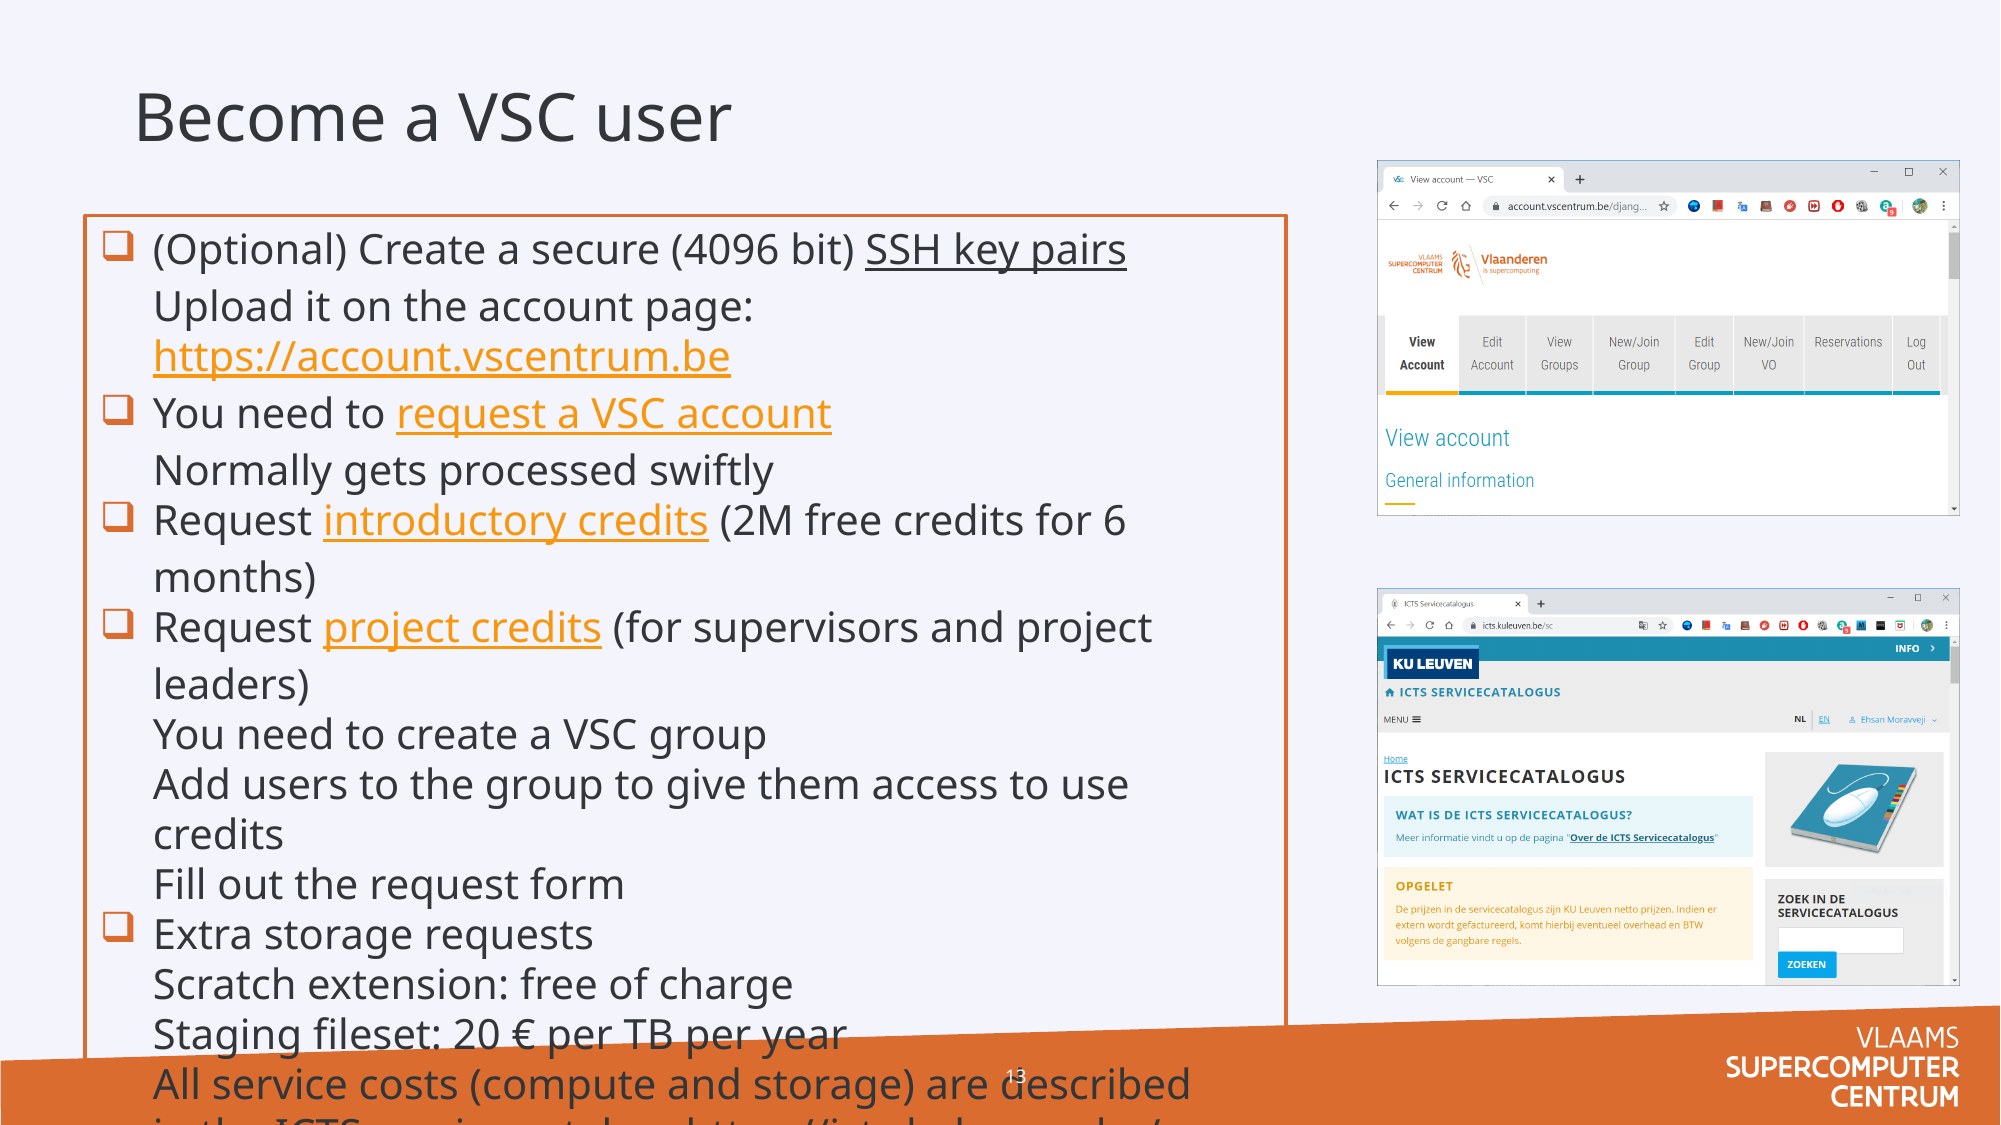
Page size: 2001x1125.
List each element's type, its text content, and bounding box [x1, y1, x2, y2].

picture [1725, 1021, 1960, 1117]
text_box 13 [958, 1047, 1042, 1108]
text_box Become a VSC user [118, 54, 1941, 185]
text_box (Optional) Create a secure (4096 bit) SSH key pairs Upload it on the account page: https://account.vscentrum.be You need to request a VSC account Normally gets processed swiftly Request introductory credits (2M free credits for 6 months) Request project credits (for supervisors and project leaders) You need to create a VSC group Add users to the group to give them access to use credits Fill out the request form Extra storage requests Scratch extension: free of charge Staging fileset: 20 € per TB per year All service costs (compute and storage) are described in the ICTS service catalog: https://icts.kuleuven.be/sc Click on High Performance Computing (NL/EN) [84, 215, 1287, 1125]
picture [1377, 588, 1960, 986]
picture [1377, 160, 1960, 516]
